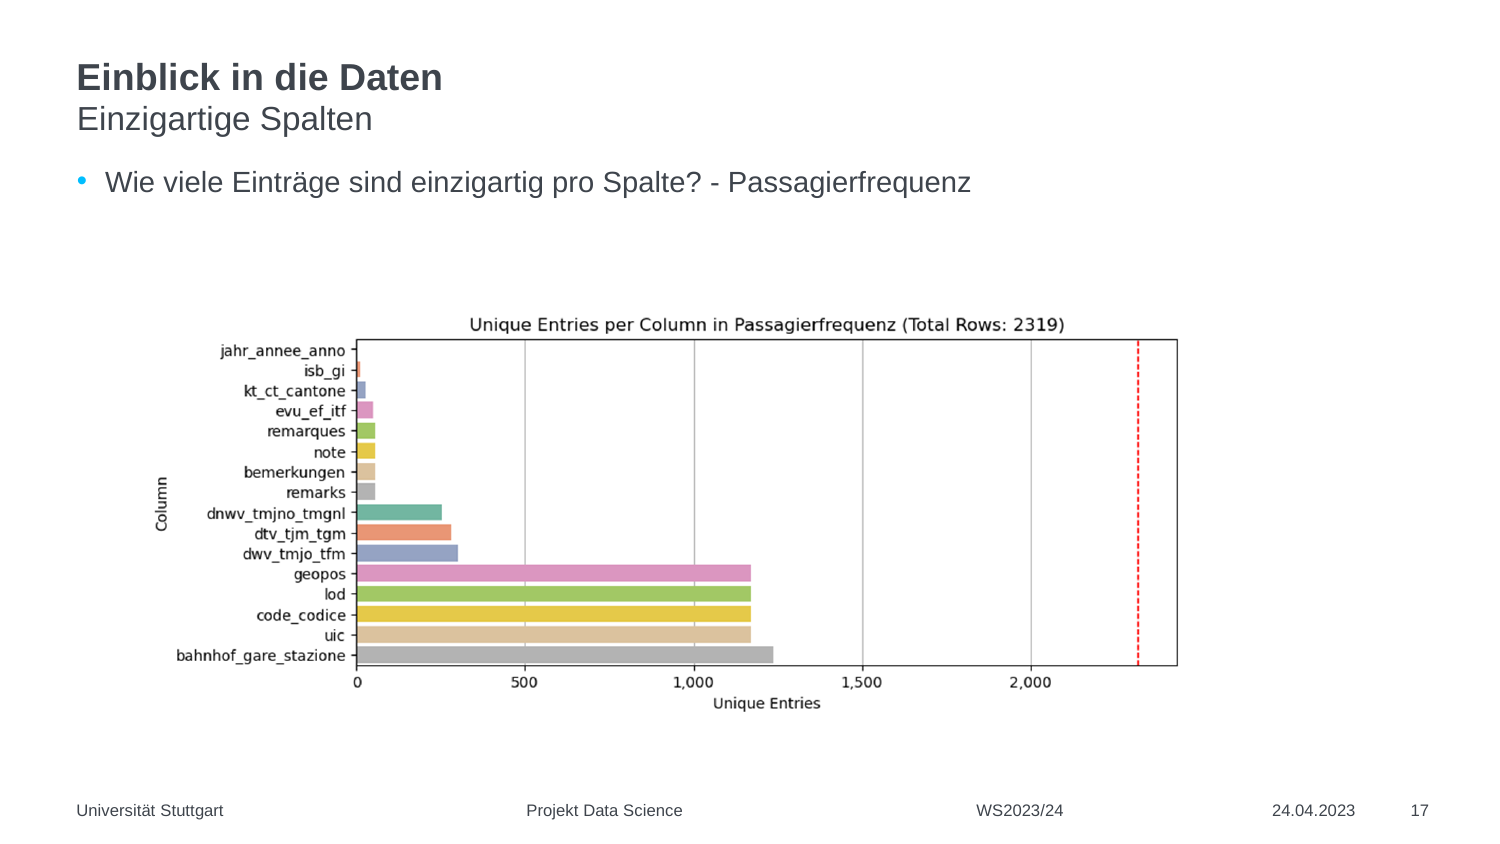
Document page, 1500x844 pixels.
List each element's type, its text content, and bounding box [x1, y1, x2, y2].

title Einblick in die Daten [76, 58, 1430, 89]
slide_number 17 [1392, 799, 1430, 821]
list Einzigartige Spalten [76, 89, 1430, 131]
list Wie viele Einträge sind einzigartig pro Spalte? - Passagierfrequenz [76, 156, 1430, 773]
footer Universität Stuttgart Projekt Data Science WS2023/24 [76, 799, 1072, 821]
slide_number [1272, 799, 1360, 821]
picture [144, 307, 1187, 721]
